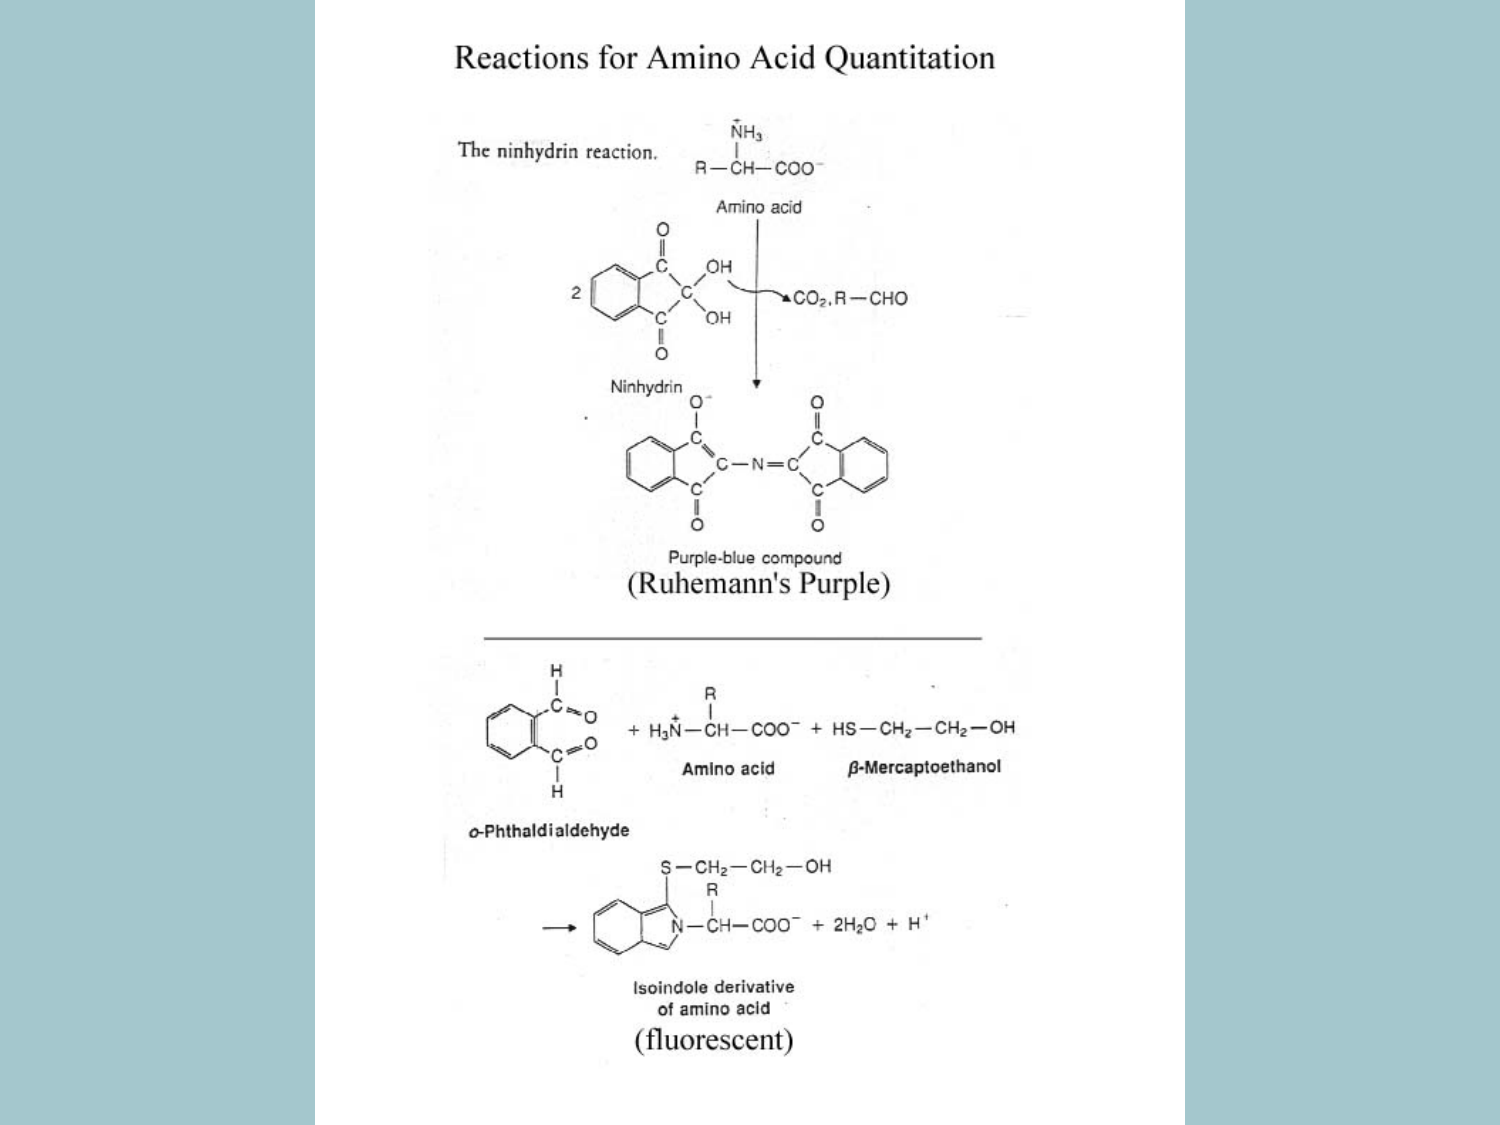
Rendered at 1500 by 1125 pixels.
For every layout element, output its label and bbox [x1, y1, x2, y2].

picture [315, 0, 1185, 1125]
